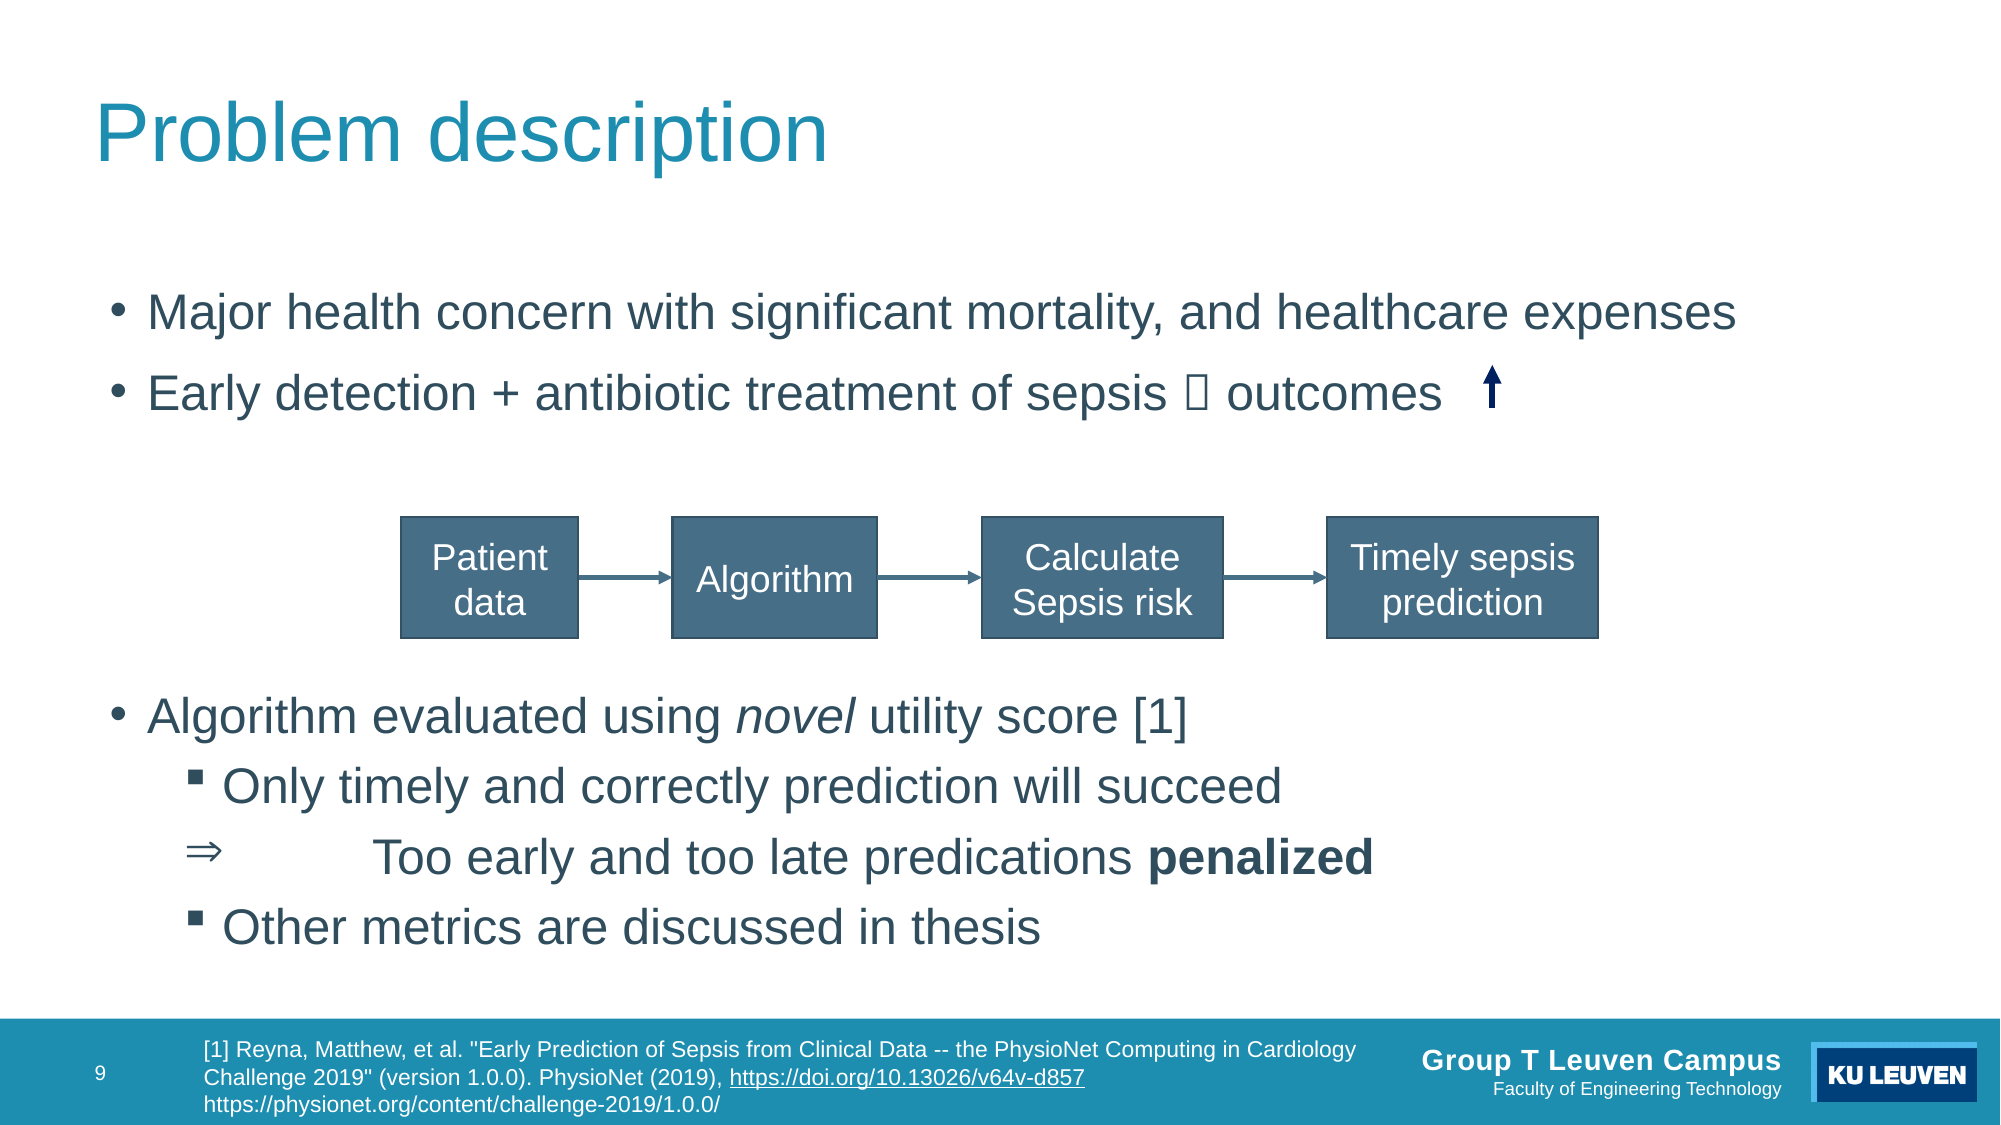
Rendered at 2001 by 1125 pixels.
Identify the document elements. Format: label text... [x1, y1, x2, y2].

text_box [1] Reyna, Matthew, et al. "Early Prediction of Sepsis from Clinical Data -- the PhysioNet Computing in Cardiology Challenge 2019" (version 1.0.0). PhysioNet (2019), https://doi.org/10.13026/v64v-d857 https://physionet.org/content/challenge-2019/1.0.0/ [188, 1027, 1399, 1125]
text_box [401, 517, 1599, 638]
picture [1811, 1042, 1977, 1102]
title Problem description [94, 33, 1906, 223]
list Major health concern with significant mortality, and healthcare expenses Early detection + antibiotic treatment of sepsis  outcomes Algorithm evaluated using novel utility score [1] Only timely and correctly prediction will succeed Too early and too late predications penalized Other metrics are discussed in thesis [94, 271, 1906, 1004]
slide_number 9 [94, 1018, 201, 1125]
